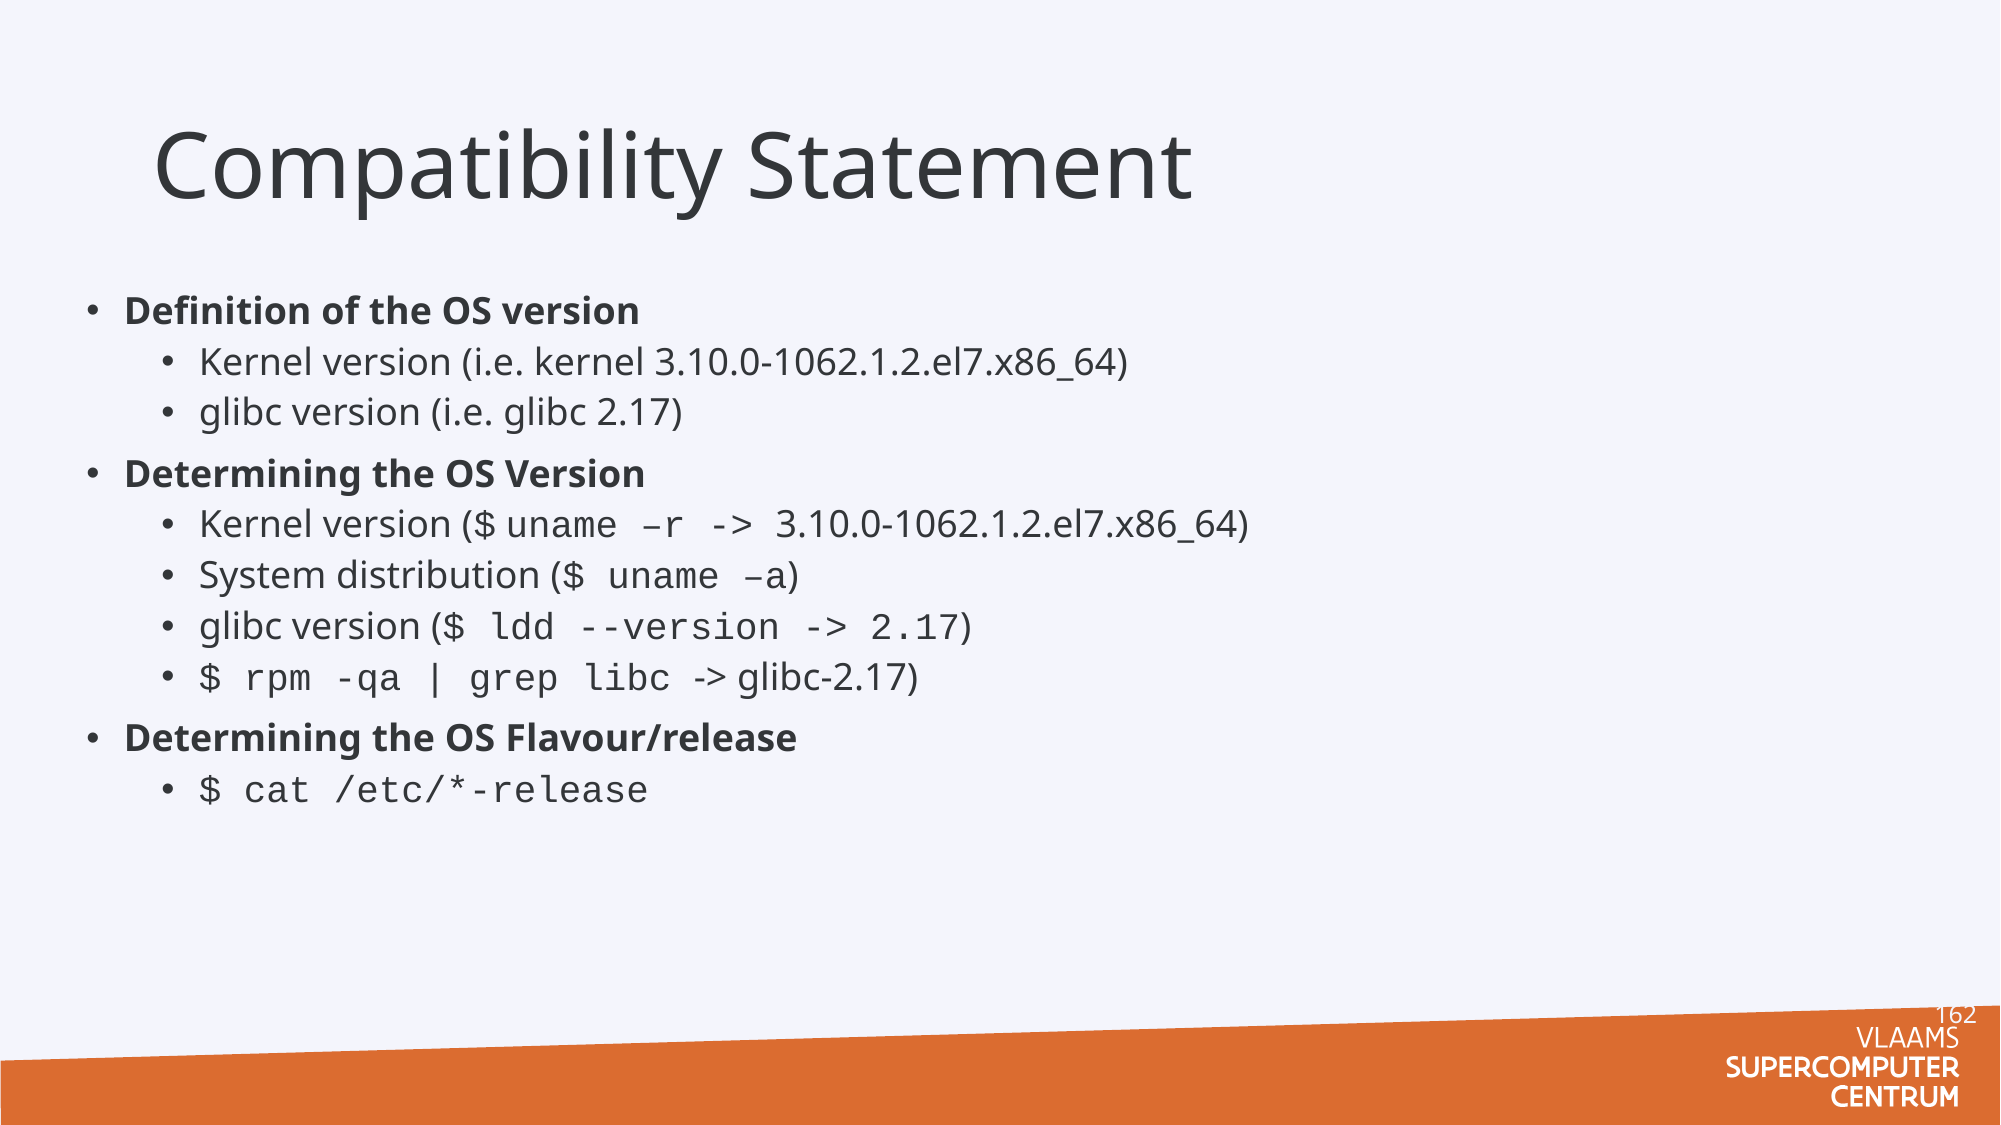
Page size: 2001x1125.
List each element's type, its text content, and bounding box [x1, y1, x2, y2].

picture [1725, 1021, 1960, 1117]
list Definition of the OS version Kernel version (i.e. kernel 3.10.0-1062.1.2.el7.x86_64) glibc version (i.e. glibc 2.17) Determining the OS Version Kernel version ($ uname –r -> 3.10.0-1062.1.2.el7.x86_64) System distribution ($ uname –a) glibc version ($ ldd --version -> 2.17) $ rpm -qa | grep libc -> glibc-2.17) Determining the OS Flavour/release $ cat /etc/*-release [86, 291, 1339, 930]
slide_number 162 [1787, 992, 1993, 1040]
title Compatibility Statement [137, 59, 1863, 278]
